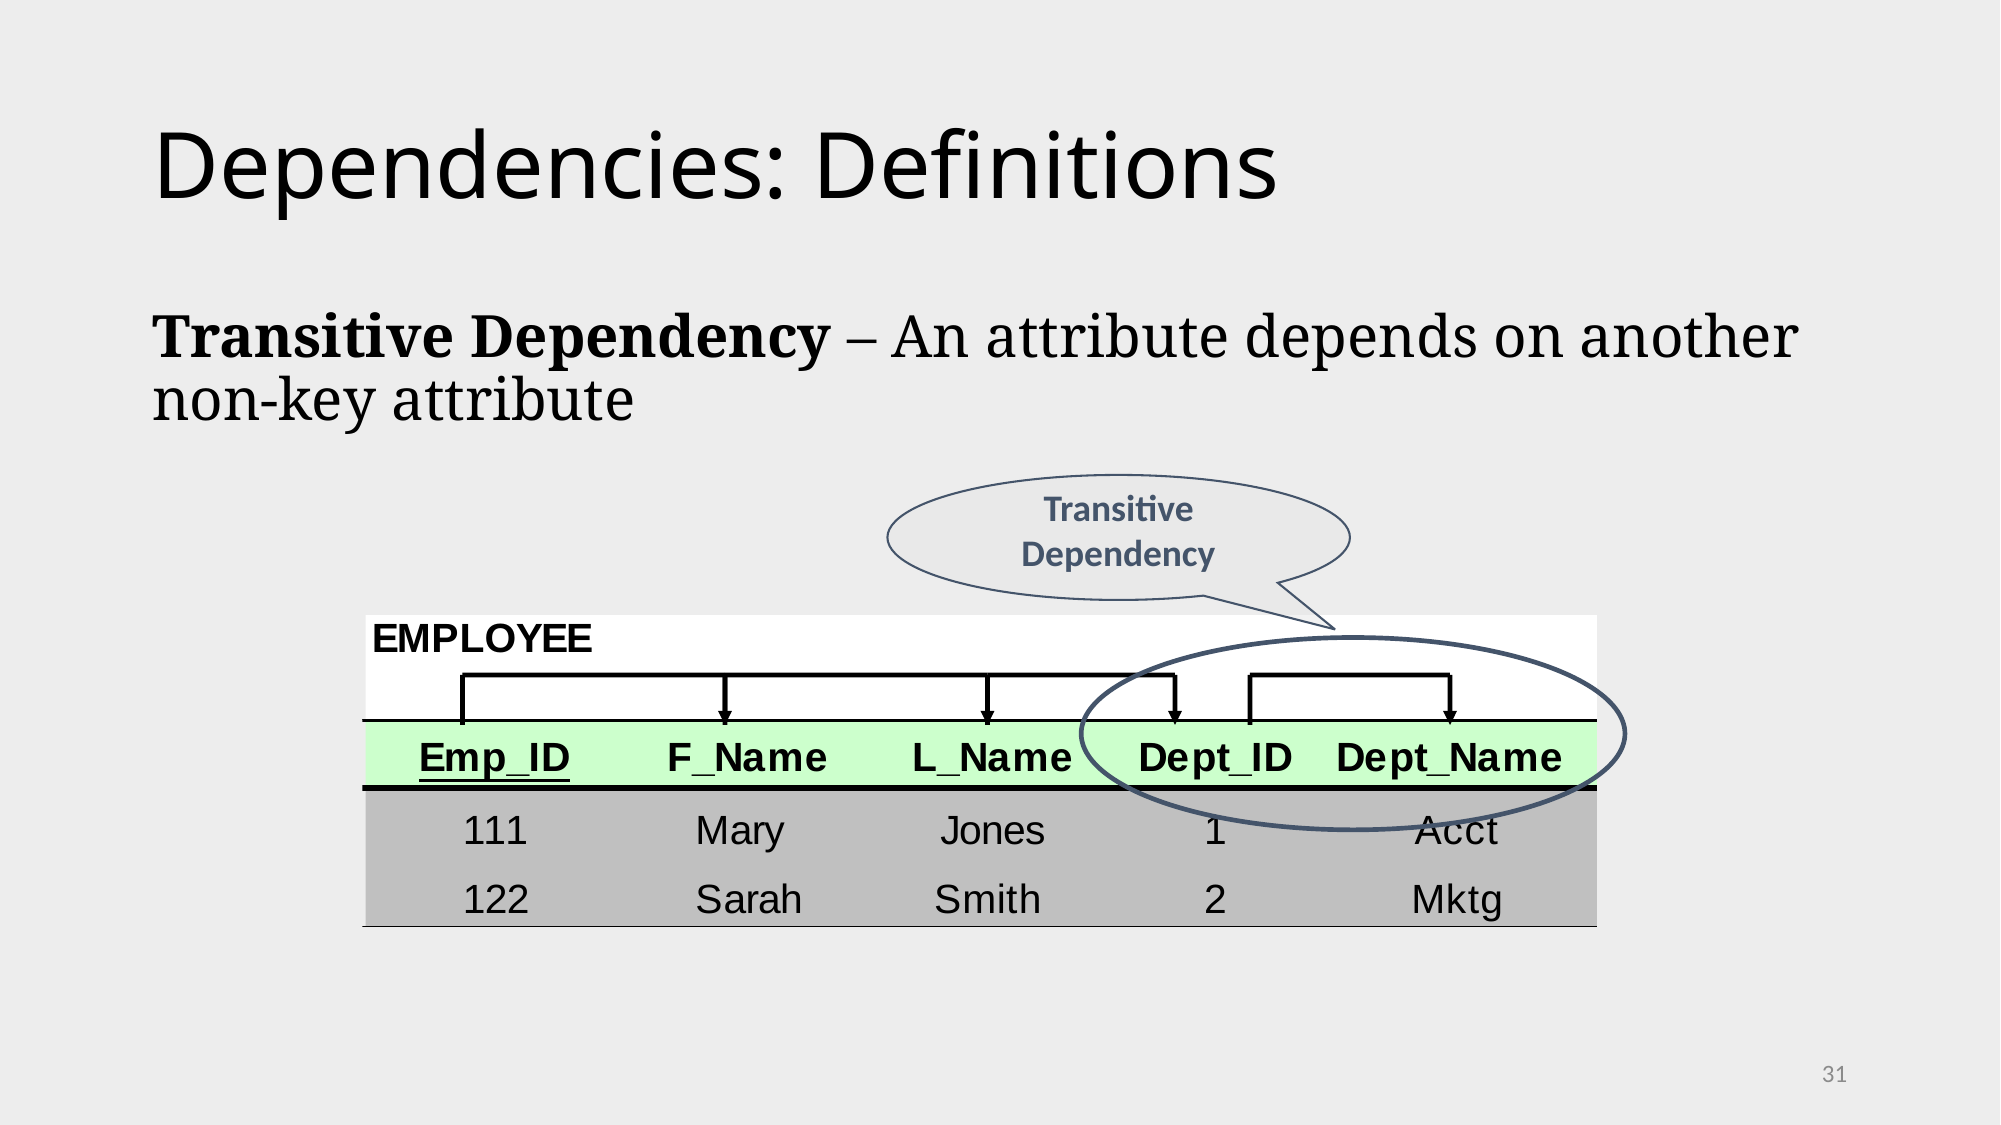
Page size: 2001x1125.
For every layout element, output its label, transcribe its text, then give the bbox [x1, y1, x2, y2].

text_box [1600, 693, 1625, 774]
title Dependencies: Definitions [137, 59, 1863, 278]
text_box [1249, 674, 1451, 725]
text_box Transitive Dependency [887, 474, 1350, 612]
list Transitive Dependency – An attribute depends on another non-key attribute [137, 299, 1863, 1014]
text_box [462, 674, 1175, 725]
slide_number 31 [1412, 1042, 1863, 1103]
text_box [362, 612, 1600, 930]
